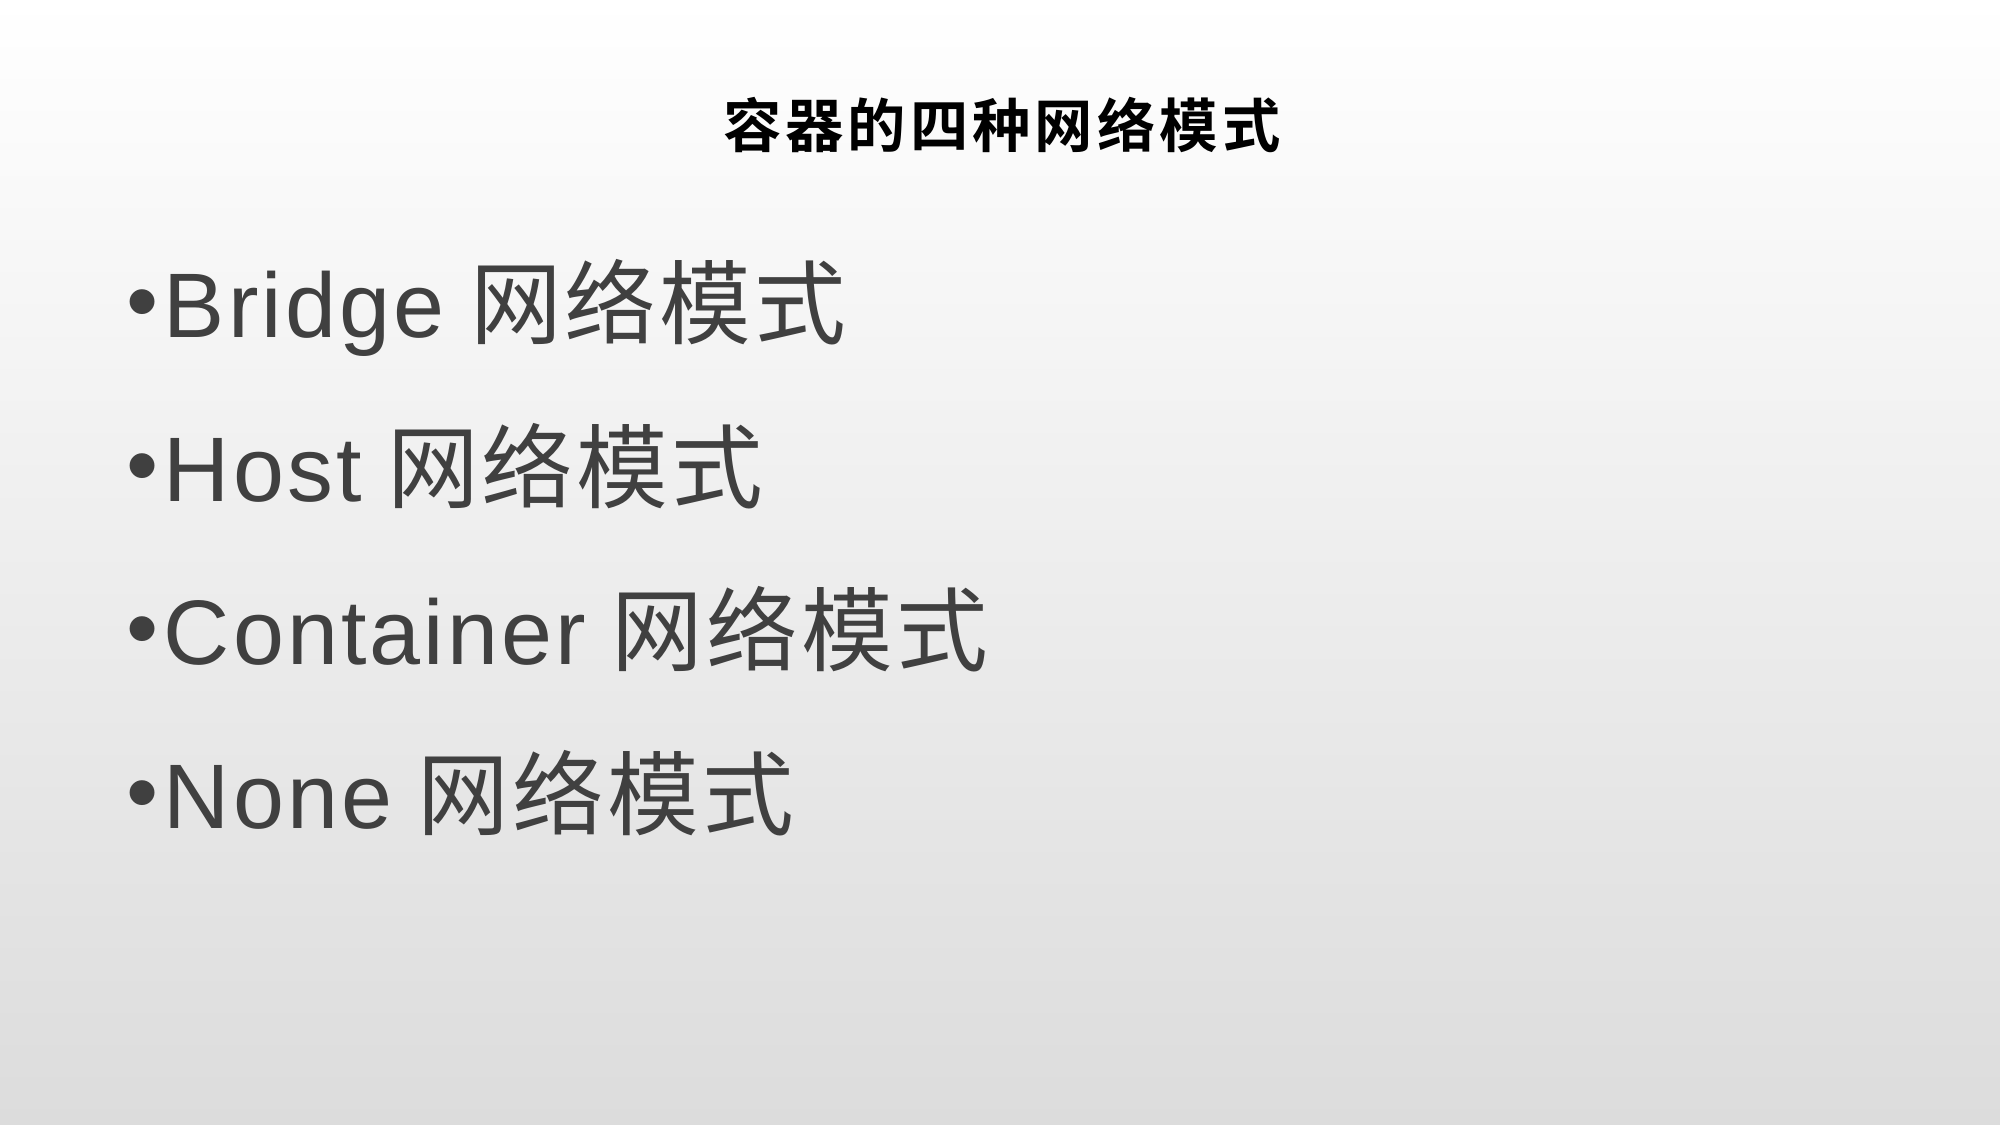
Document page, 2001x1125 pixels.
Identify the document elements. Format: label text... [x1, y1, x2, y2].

list Bridge网络模式 Host网络模式 Container网络模式 None网络模式 [109, 212, 1891, 1040]
title 容器的四种网络模式 [109, 70, 1891, 178]
